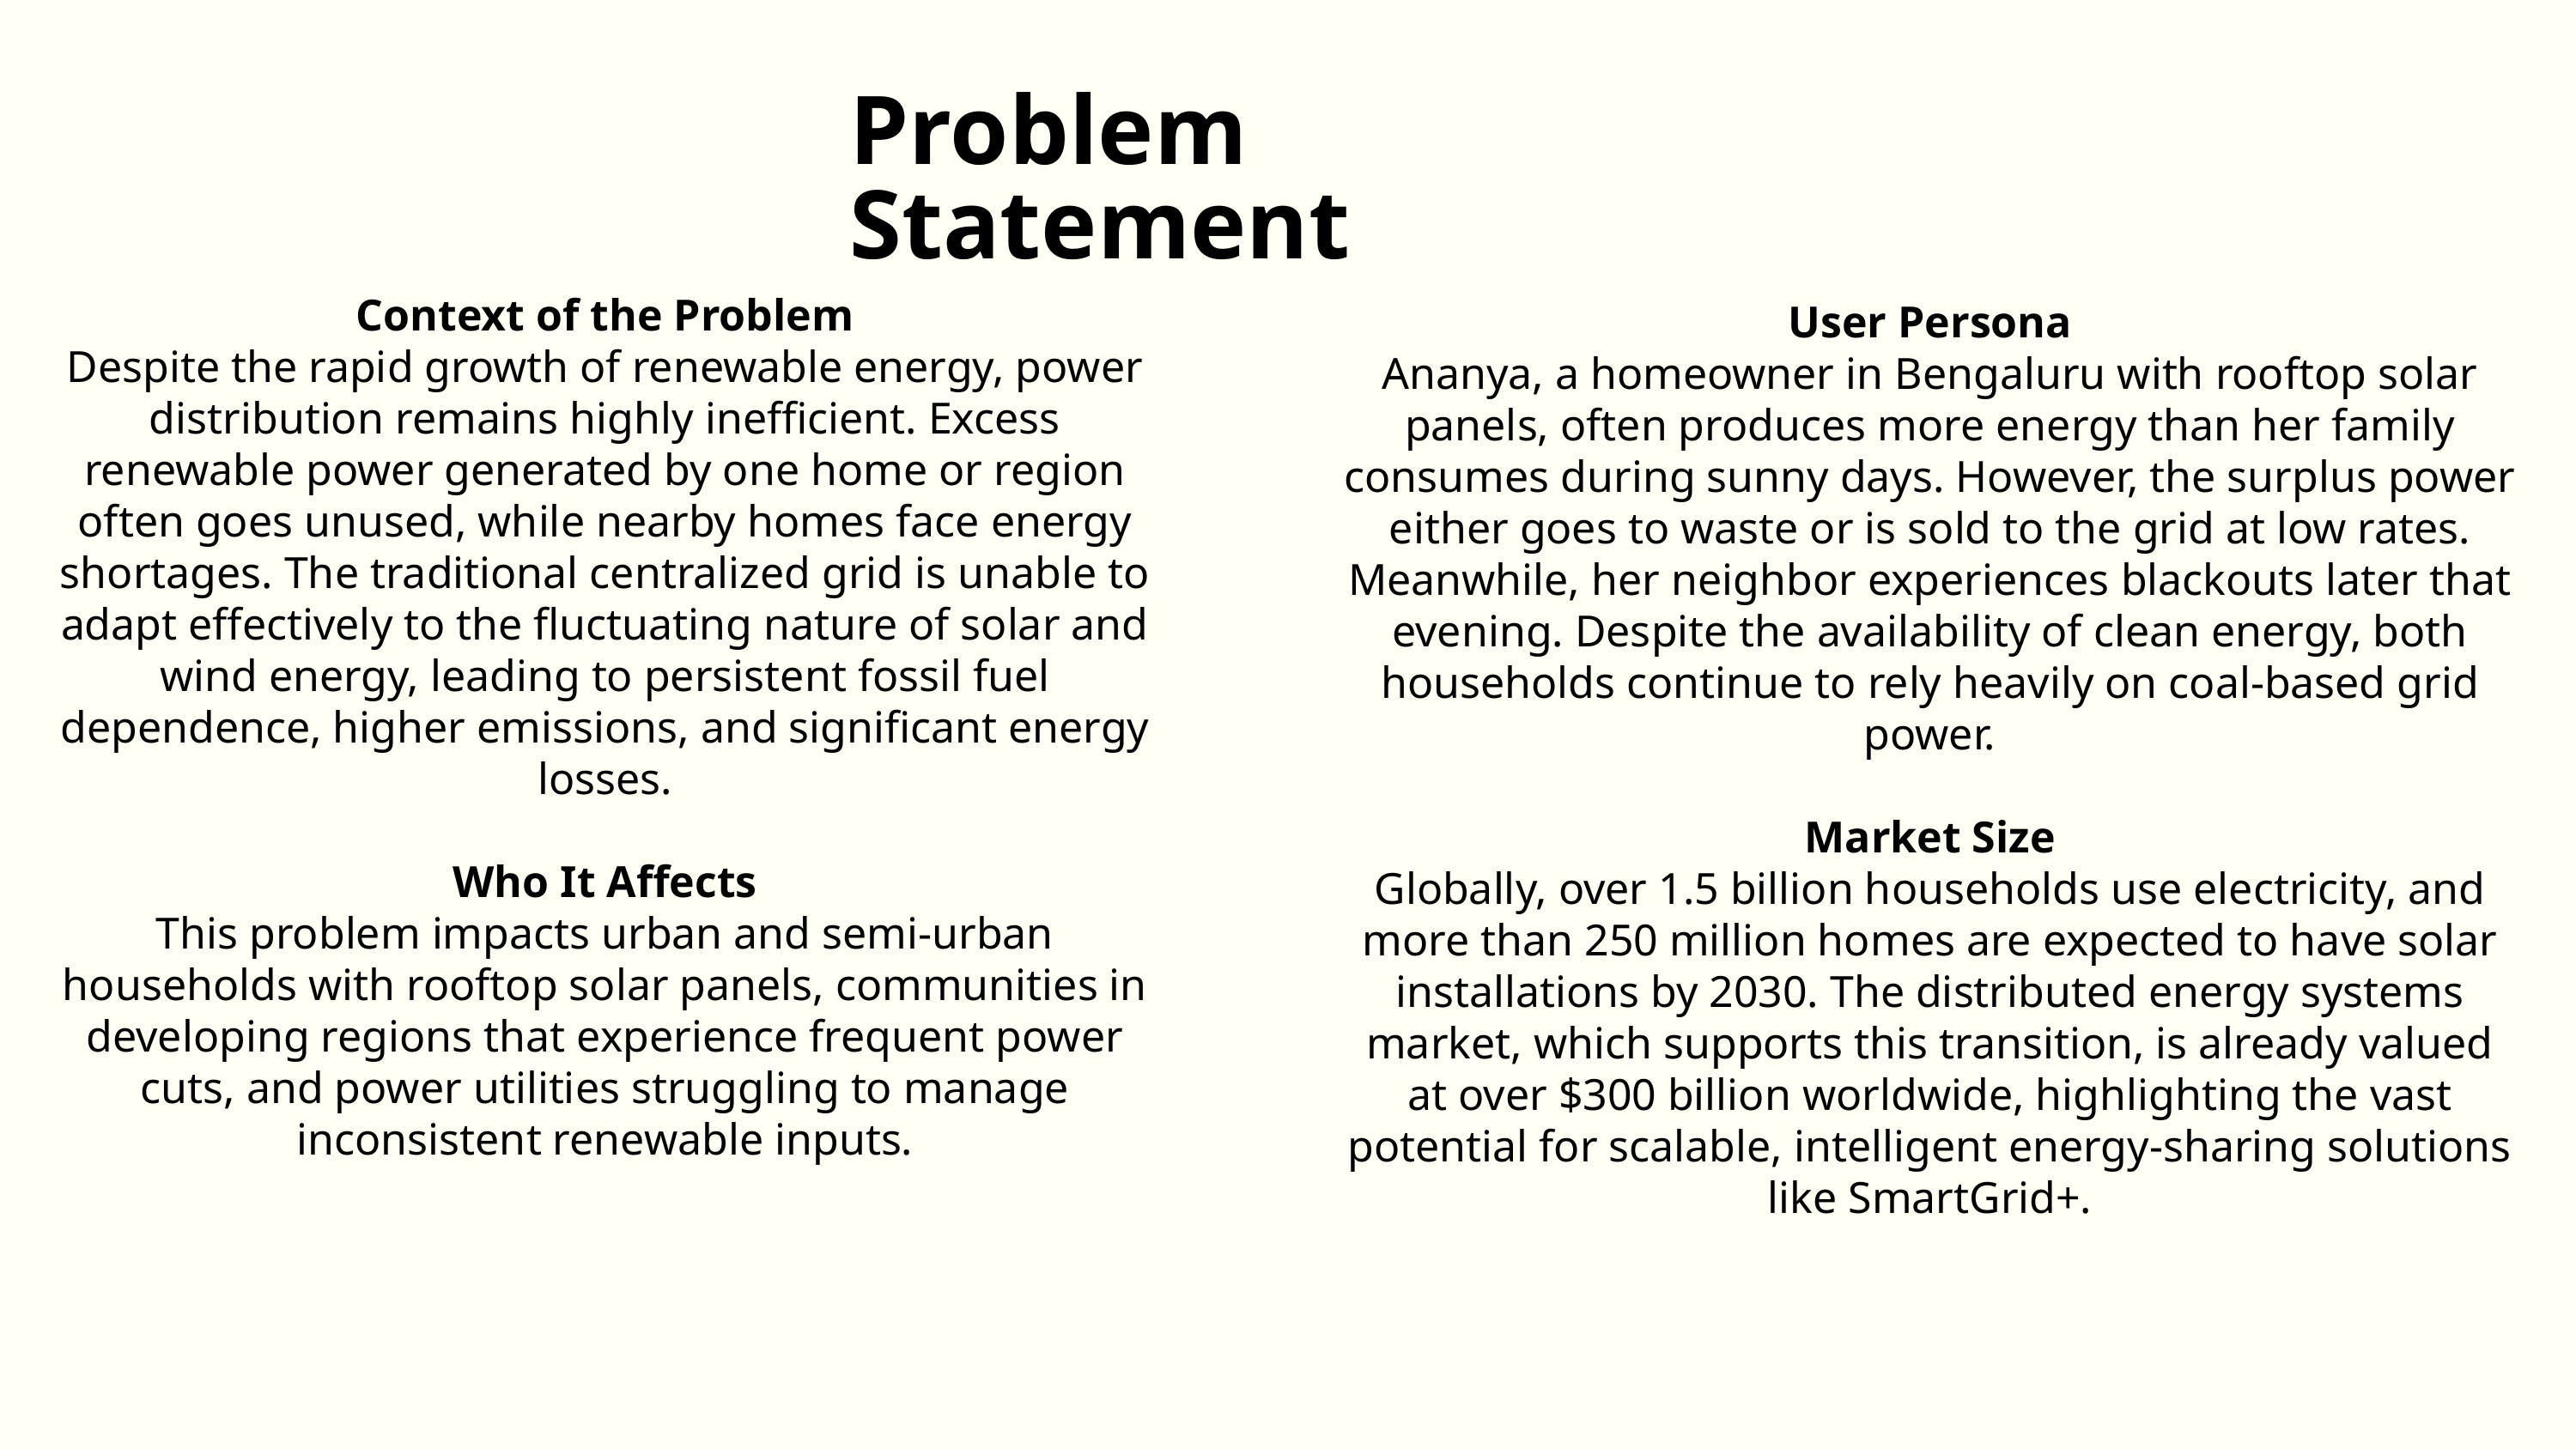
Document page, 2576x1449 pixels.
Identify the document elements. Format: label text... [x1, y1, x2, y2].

text_box Problem Statement [849, 88, 1727, 278]
text_box Context of the Problem Despite the rapid growth of renewable energy, power distribution remains highly inefficient. Excess renewable power generated by one home or region often goes unused, while nearby homes face energy shortages. The traditional centralized grid is unable to adapt effectively to the fluctuating nature of solar and wind energy, leading to persistent fossil fuel dependence, higher emissions, and significant energy losses. Who It Affects This problem impacts urban and semi-urban households with rooftop solar panels, communities in developing regions that experience frequent power cuts, and power utilities struggling to manage inconsistent renewable inputs. [54, 288, 1156, 1164]
text_box User Persona Ananya, a homeowner in Bengaluru with rooftop solar panels, often produces more energy than her family consumes during sunny days. However, the surplus power either goes to waste or is sold to the grid at low rates. Meanwhile, her neighbor experiences blackouts later that evening. Despite the availability of clean energy, both households continue to rely heavily on coal-based grid power. Market Size Globally, over 1.5 billion households use electricity, and more than 250 million homes are expected to have solar installations by 2030. The distributed energy systems market, which supports this transition, is already valued at over $300 billion worldwide, highlighting the vast potential for scalable, intelligent energy-sharing solutions like SmartGrid+. [1336, 288, 2524, 1228]
